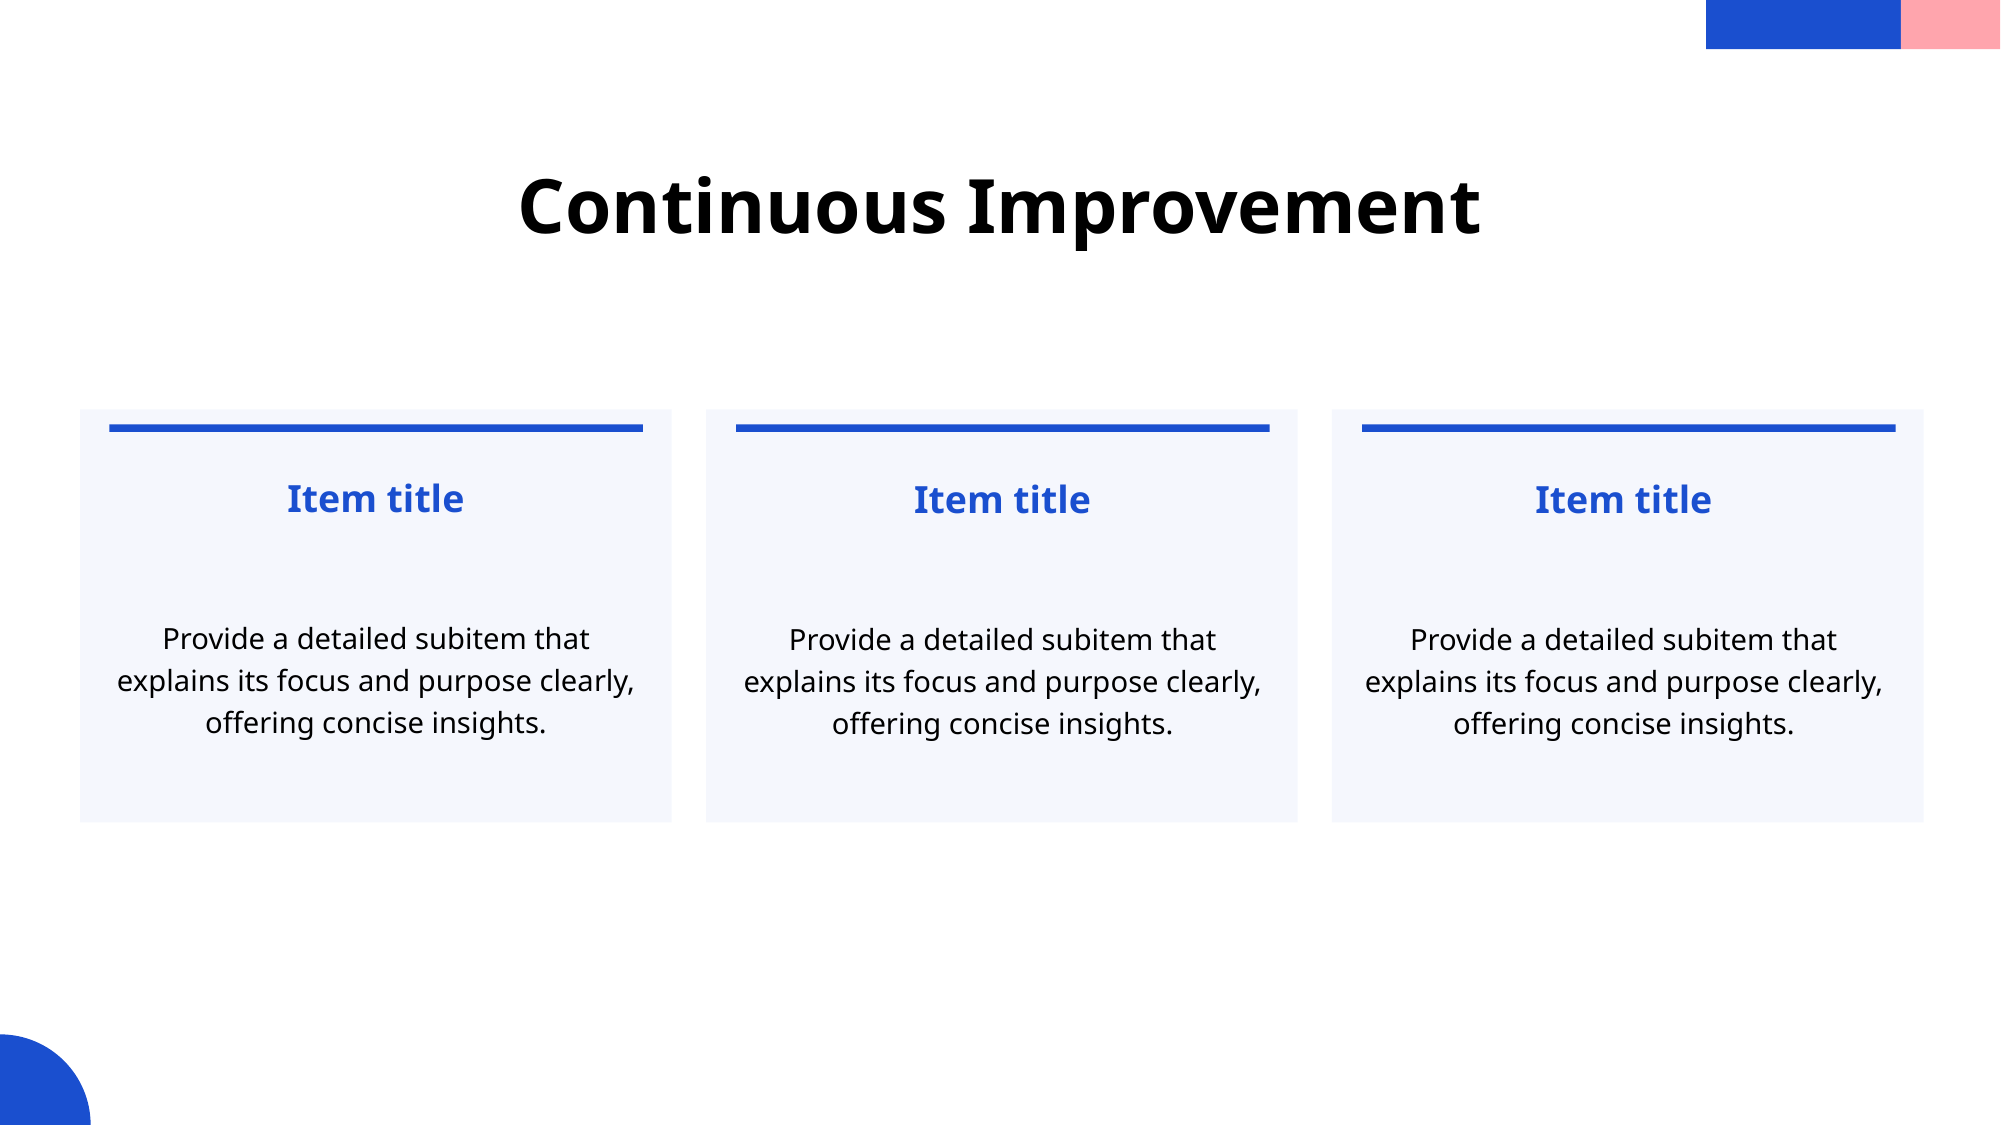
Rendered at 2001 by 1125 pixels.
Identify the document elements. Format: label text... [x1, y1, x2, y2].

list Provide a detailed subitem that explains its focus and purpose clearly, offering concise insights. [736, 614, 1270, 784]
list Provide a detailed subitem that explains its focus and purpose clearly, offering concise insights. [109, 613, 643, 783]
list Item title [1357, 476, 1891, 599]
title Continuous Improvement [138, 62, 1862, 249]
list Item title [109, 474, 643, 597]
list Provide a detailed subitem that explains its focus and purpose clearly, offering concise insights. [1357, 614, 1891, 784]
list Item title [736, 476, 1270, 599]
